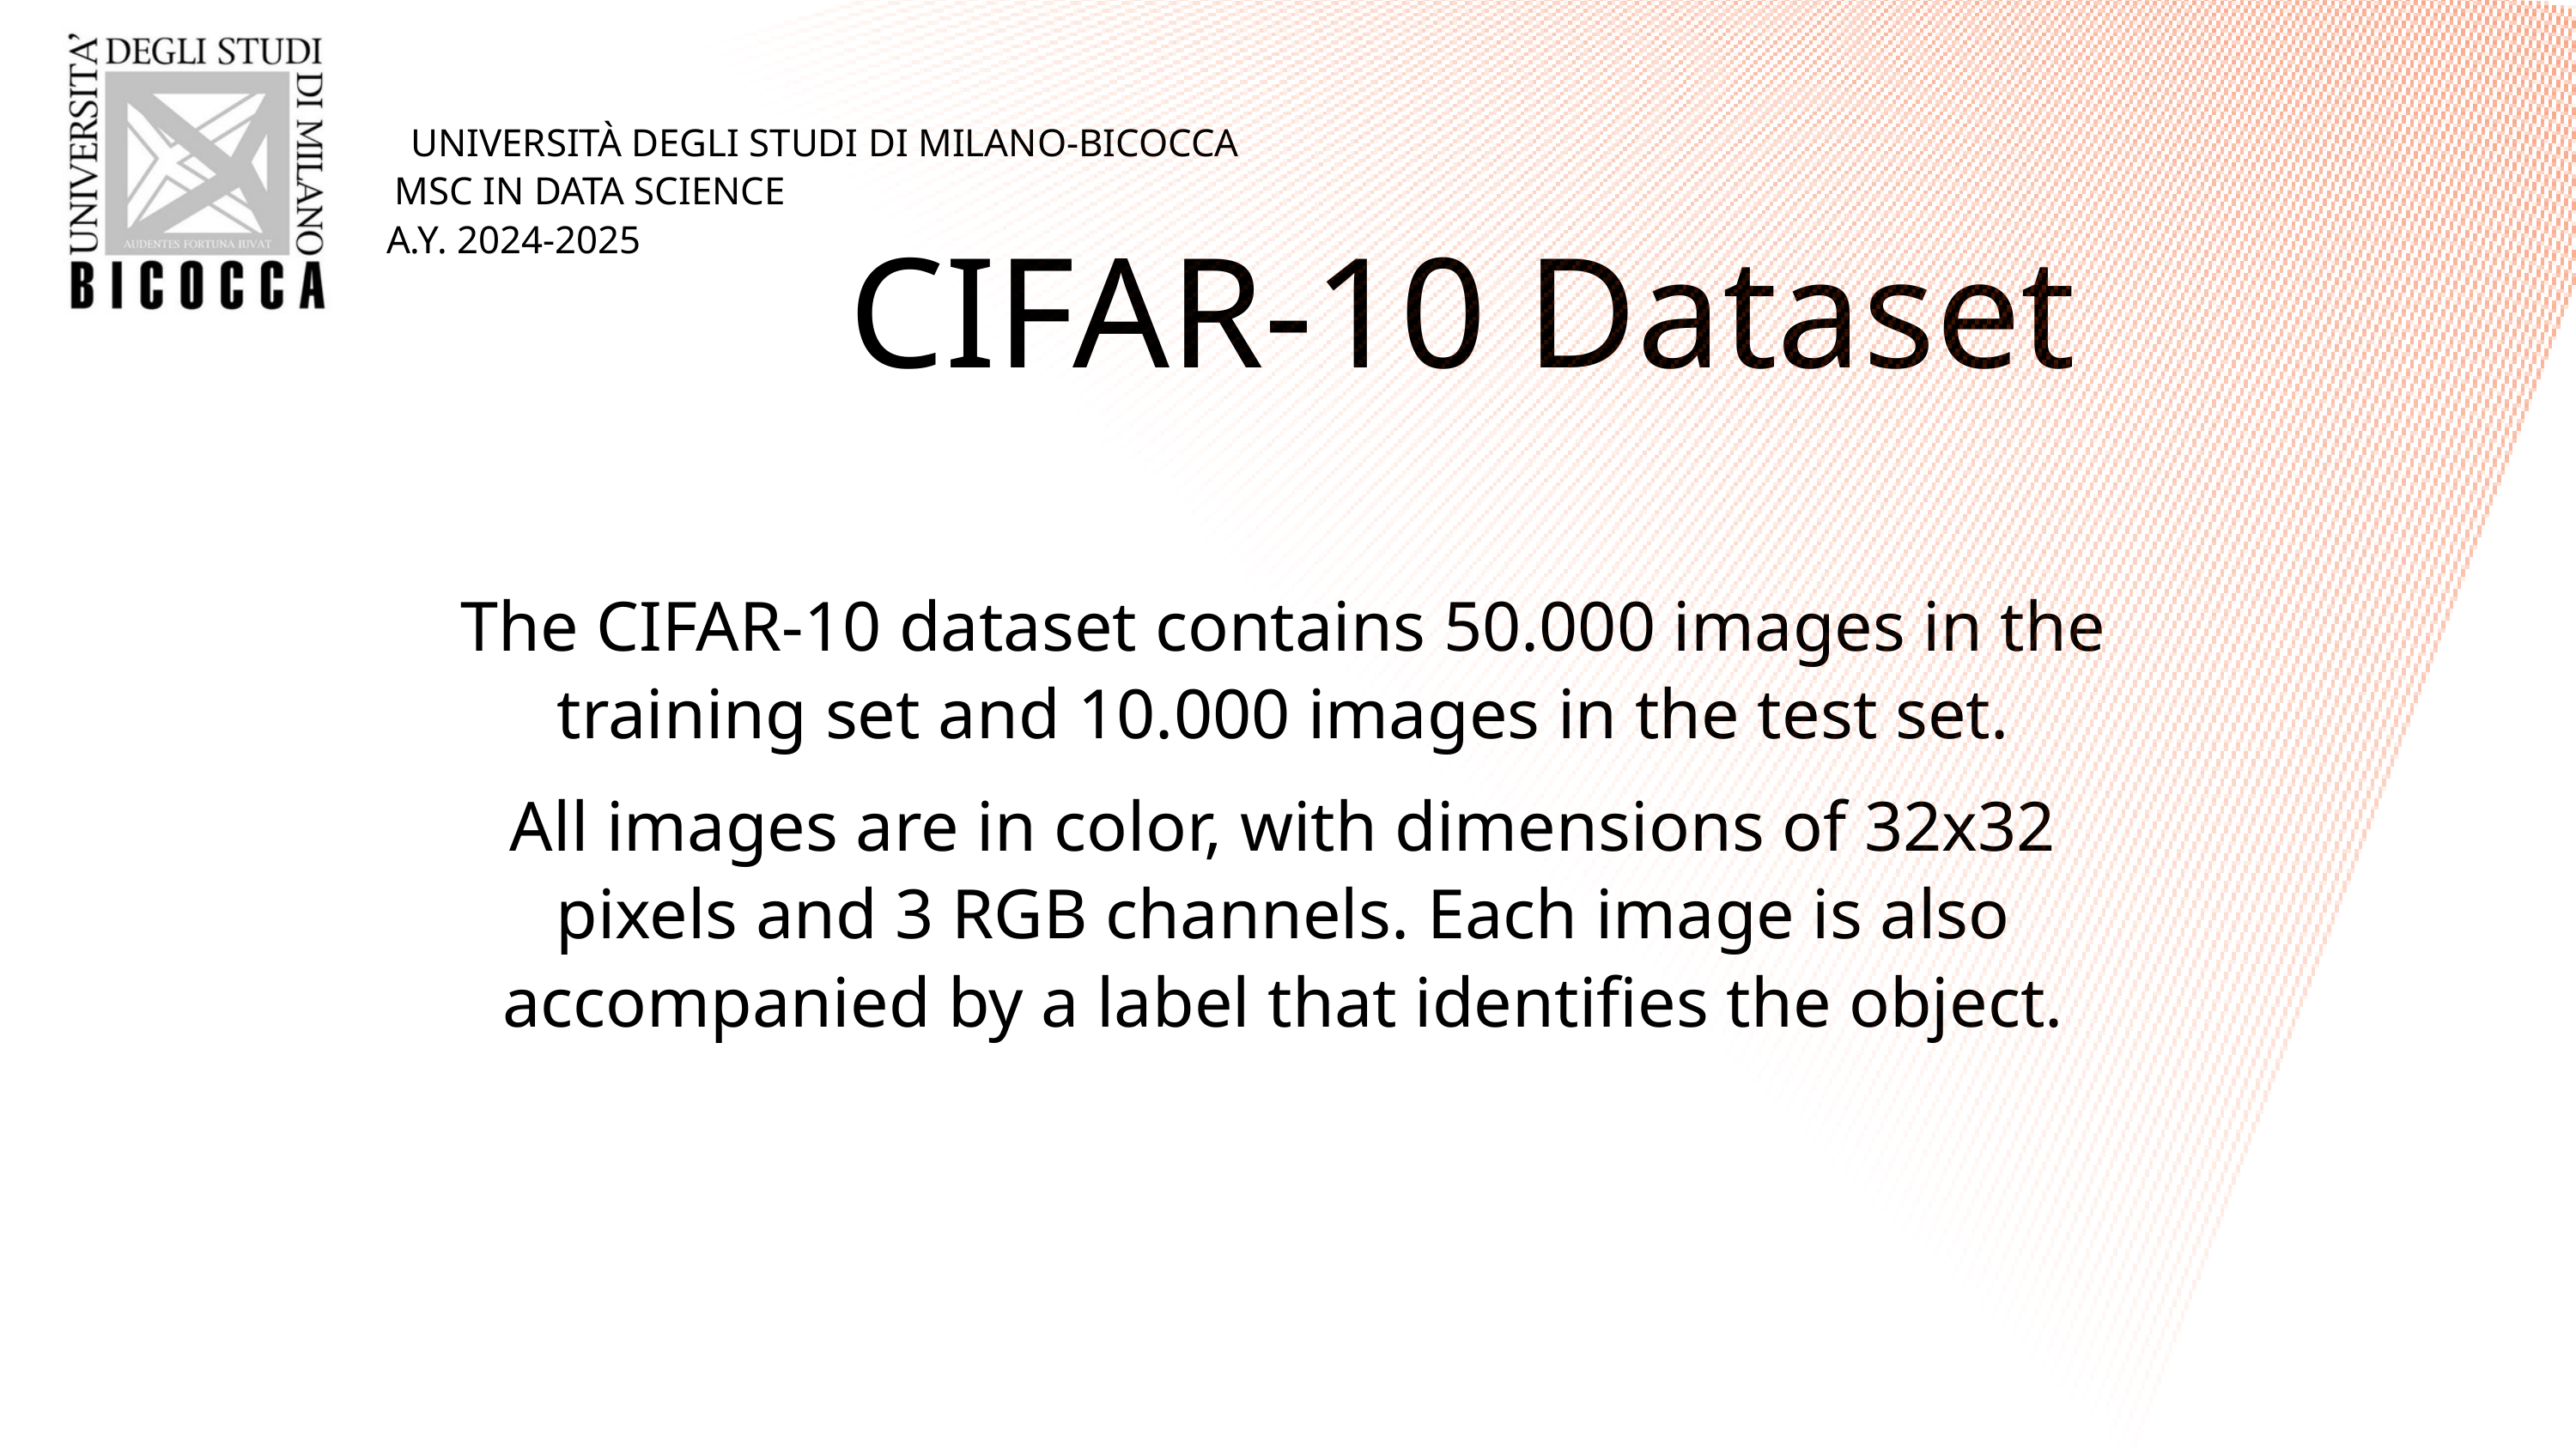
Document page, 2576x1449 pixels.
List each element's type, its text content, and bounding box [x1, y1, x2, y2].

text_box UNIVERSITÀ DEGLI STUDI DI MILANO-BICOCCA [367, 111, 695, 160]
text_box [659, 215, 2265, 529]
text_box [695, 0, 2576, 1449]
text_box MSC IN DATA SCIENCE [367, 160, 695, 213]
text_box [62, 27, 333, 317]
text_box A.Y. 2024-2025 [367, 209, 660, 262]
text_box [359, 579, 2208, 1035]
